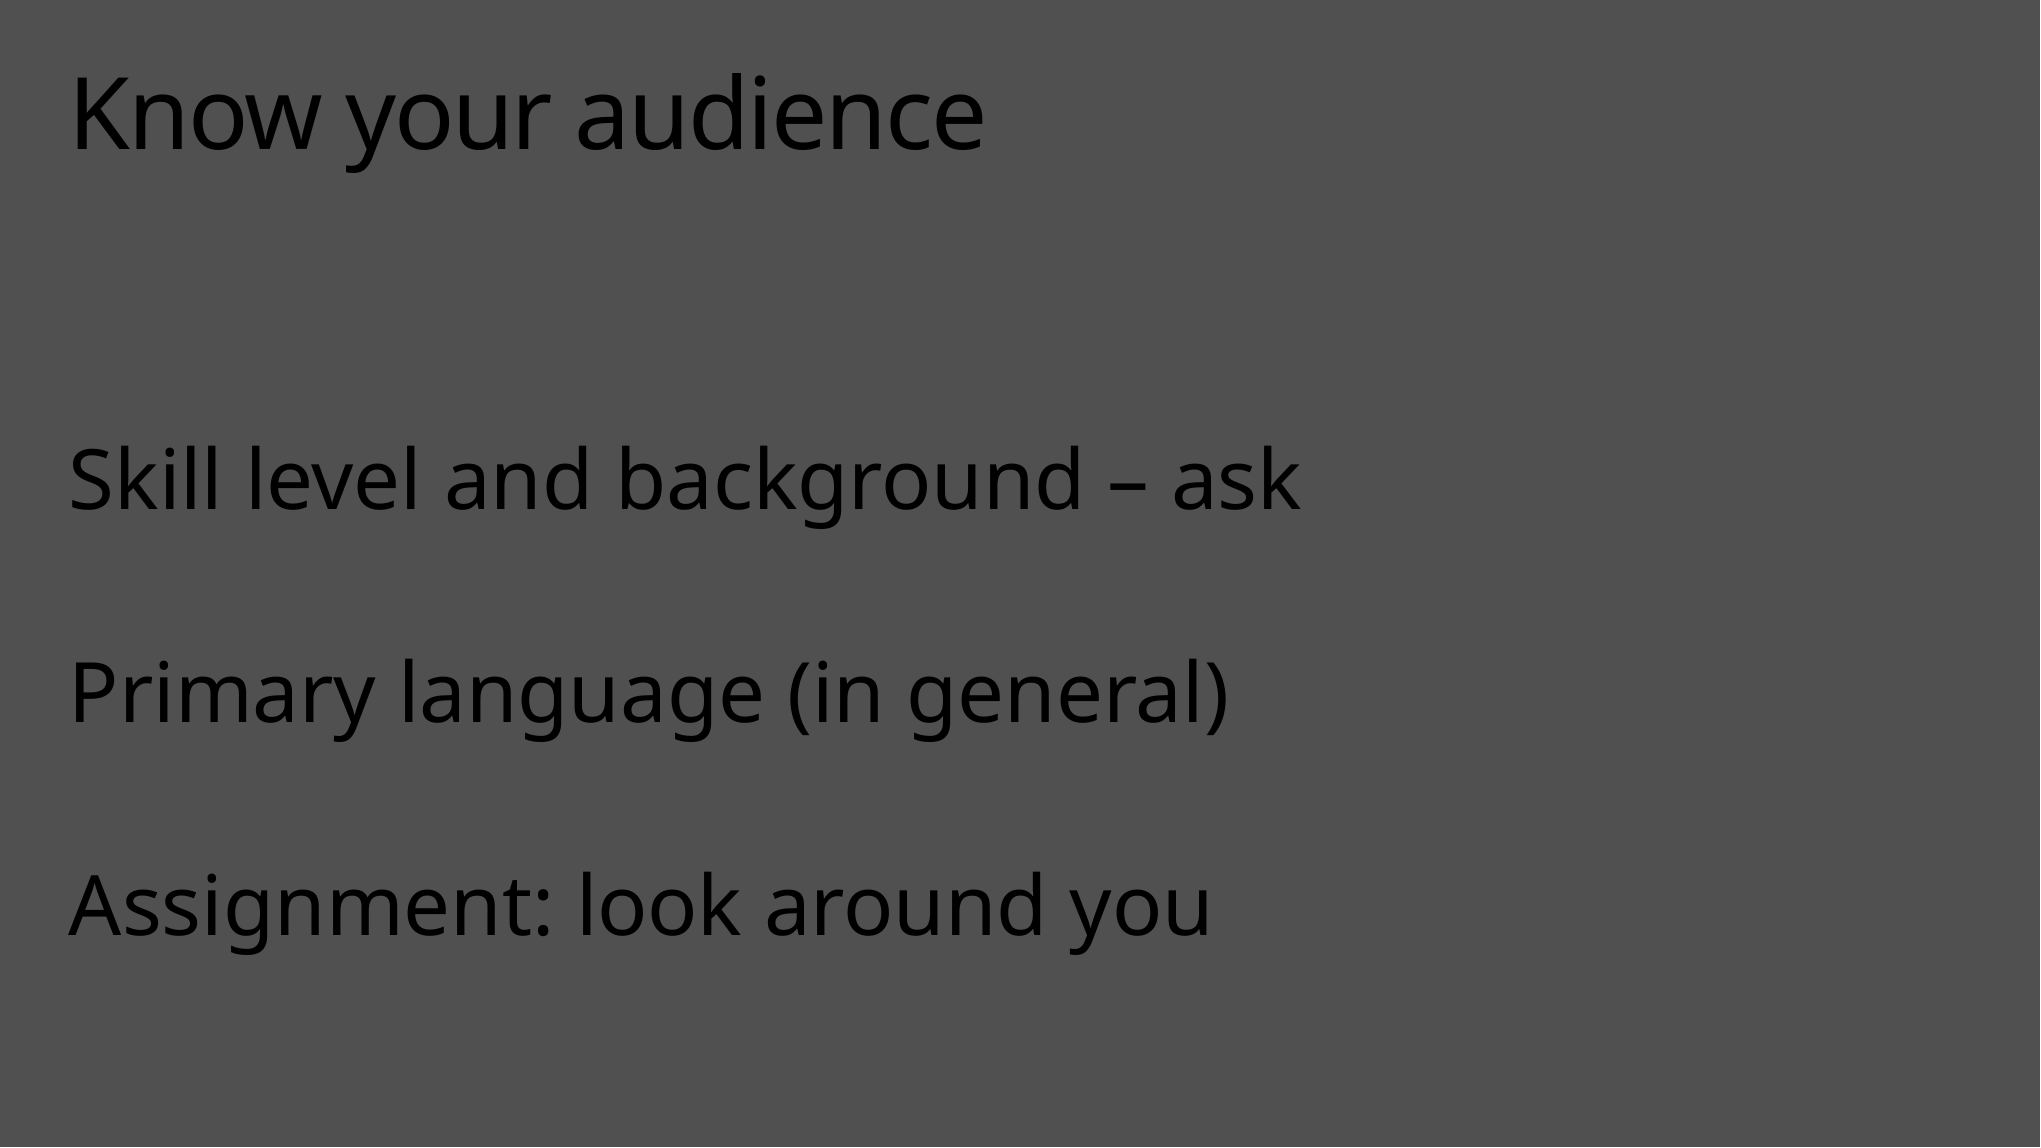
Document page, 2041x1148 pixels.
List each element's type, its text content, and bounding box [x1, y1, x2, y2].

title Know your audience [45, 48, 1996, 198]
list Skill level and background – ask Primary language (in general) Assignment: look around you [45, 198, 1996, 987]
